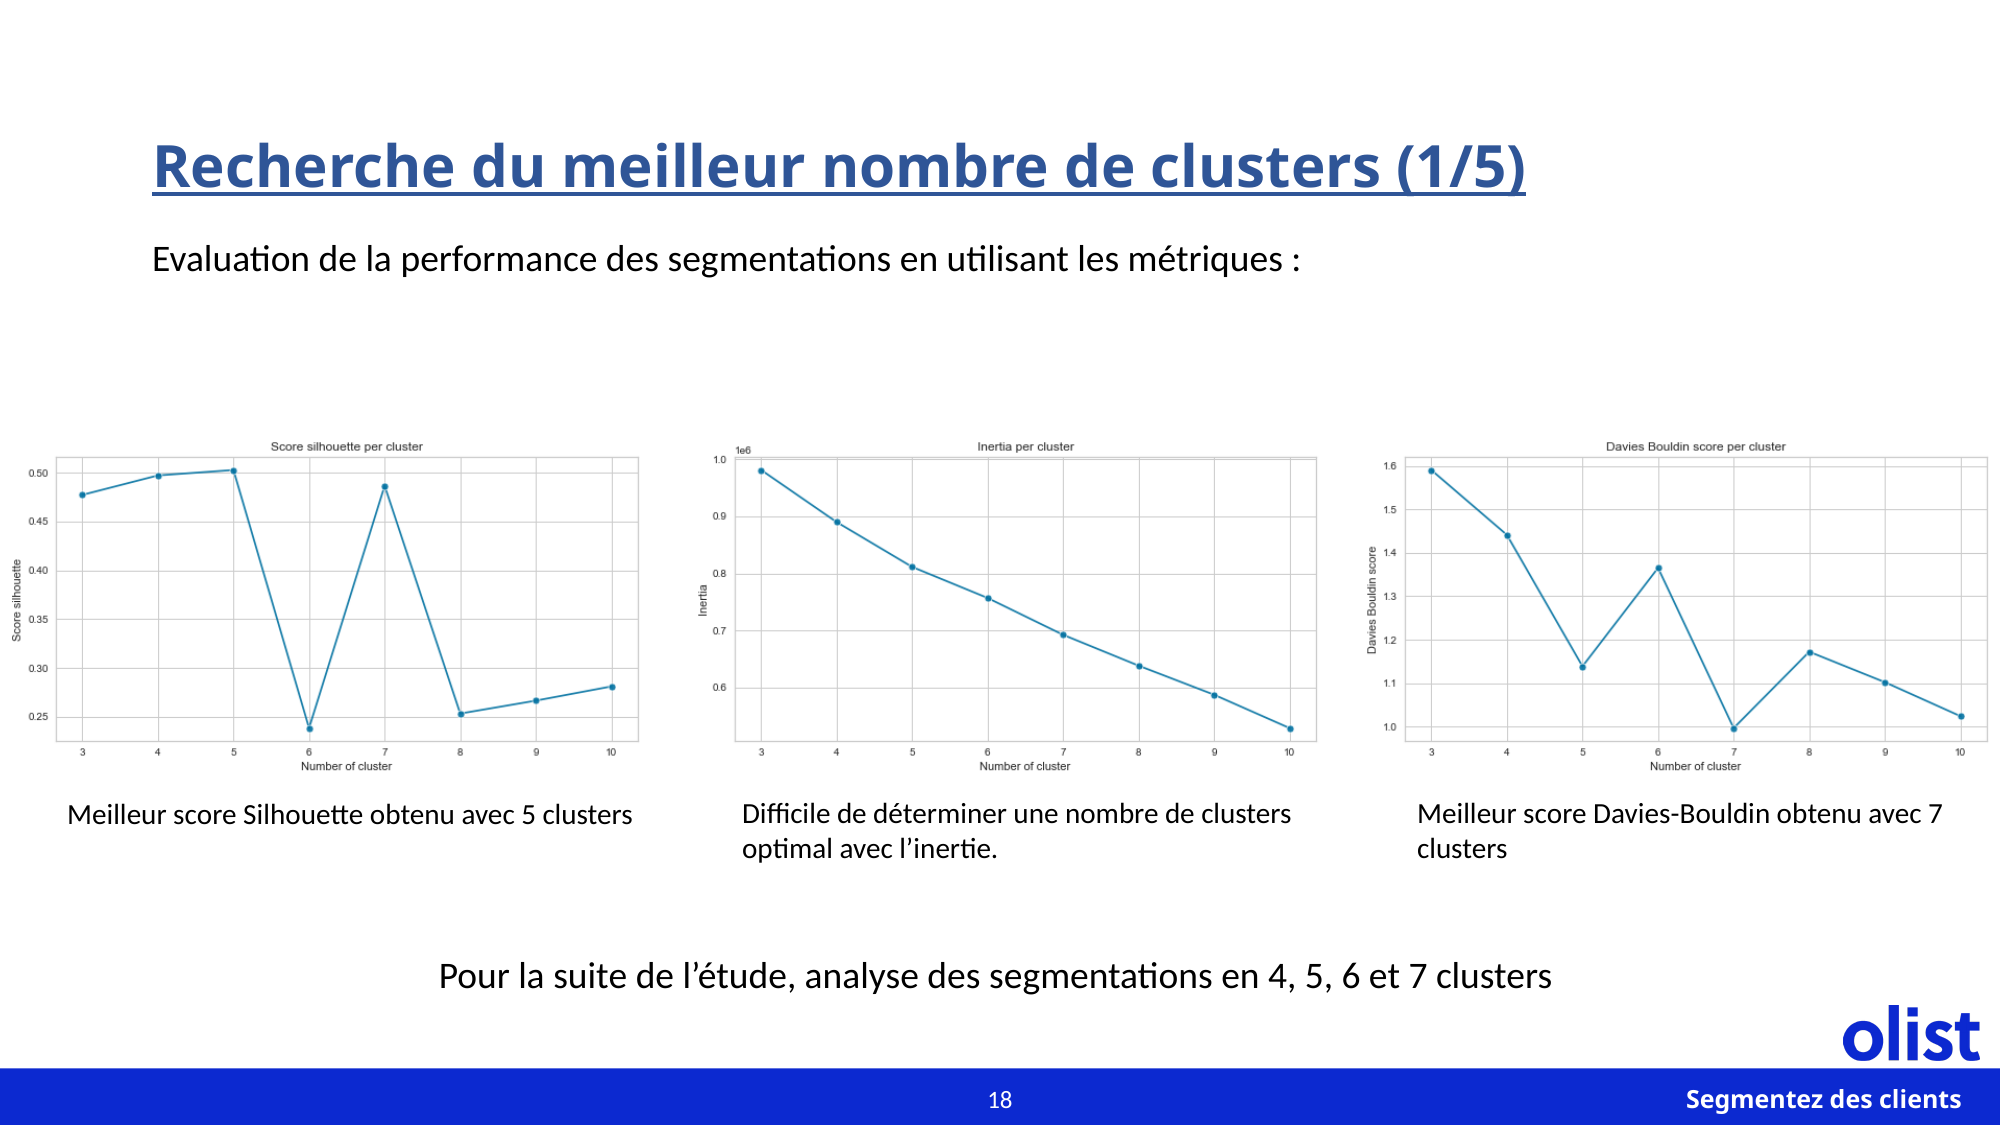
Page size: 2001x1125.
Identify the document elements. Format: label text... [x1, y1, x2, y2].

picture [0, 412, 650, 788]
text_box Pour la suite de l’étude, analyse des segmentations en 4, 5, 6 et 7 clusters [424, 943, 1576, 1004]
picture [1843, 1005, 1980, 1061]
text_box Evaluation de la performance des segmentations en utilisant les métriques : [137, 226, 1380, 287]
picture [1360, 412, 2000, 788]
title Recherche du meilleur nombre de clusters (1/5) [137, 59, 2000, 278]
text_box Meilleur score Davies-Bouldin obtenu avec 7 clusters [1402, 788, 2000, 873]
slide_number 18 [774, 1068, 1225, 1125]
picture [685, 412, 1325, 788]
text_box Difficile de déterminer une nombre de clusters optimal avec l’inertie. [727, 788, 1325, 873]
text_box Meilleur score Silhouette obtenu avec 5 clusters [52, 788, 650, 838]
